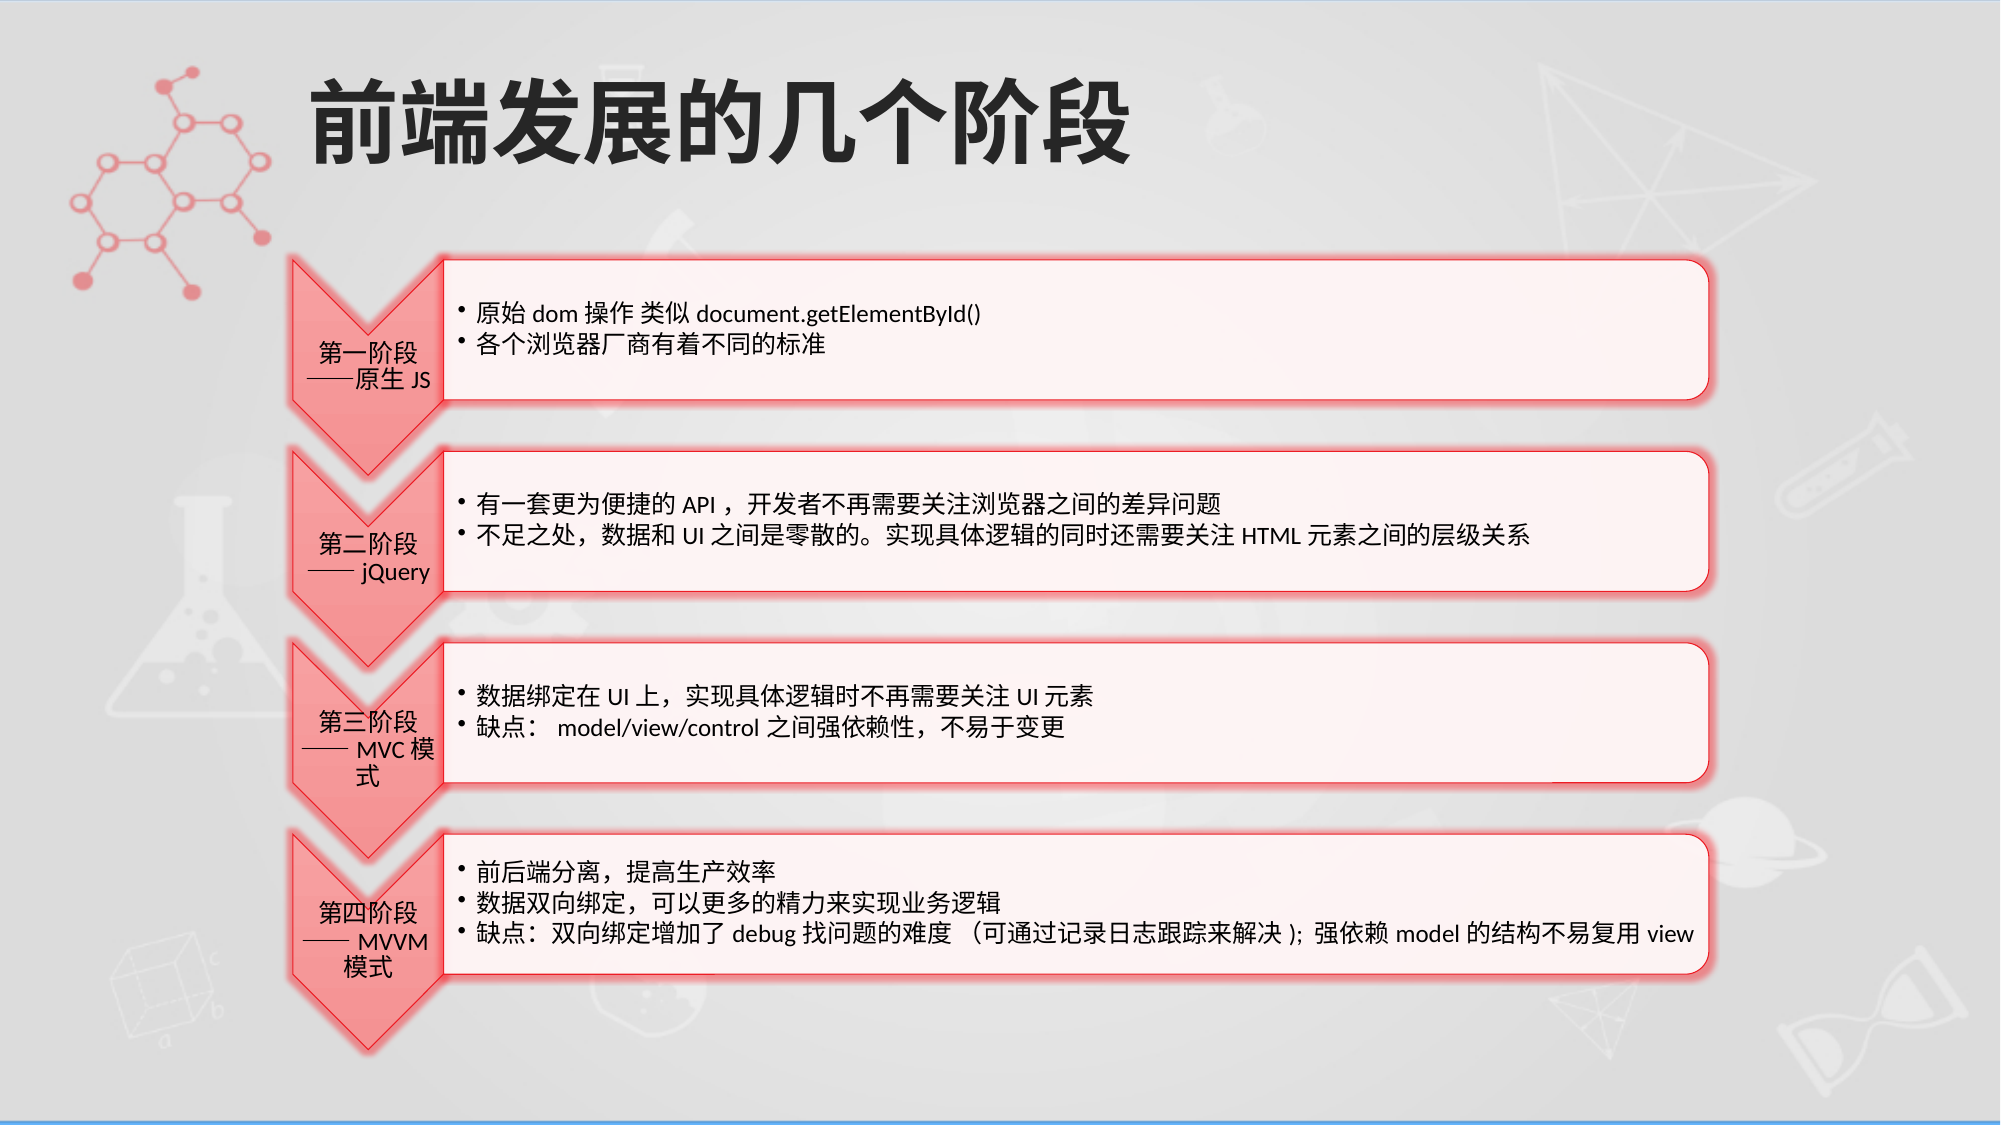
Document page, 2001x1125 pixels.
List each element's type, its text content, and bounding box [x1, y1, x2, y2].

picture [0, 0, 2001, 1125]
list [292, 259, 1709, 1050]
title 前端发展的几个阶段 [292, 62, 1705, 192]
